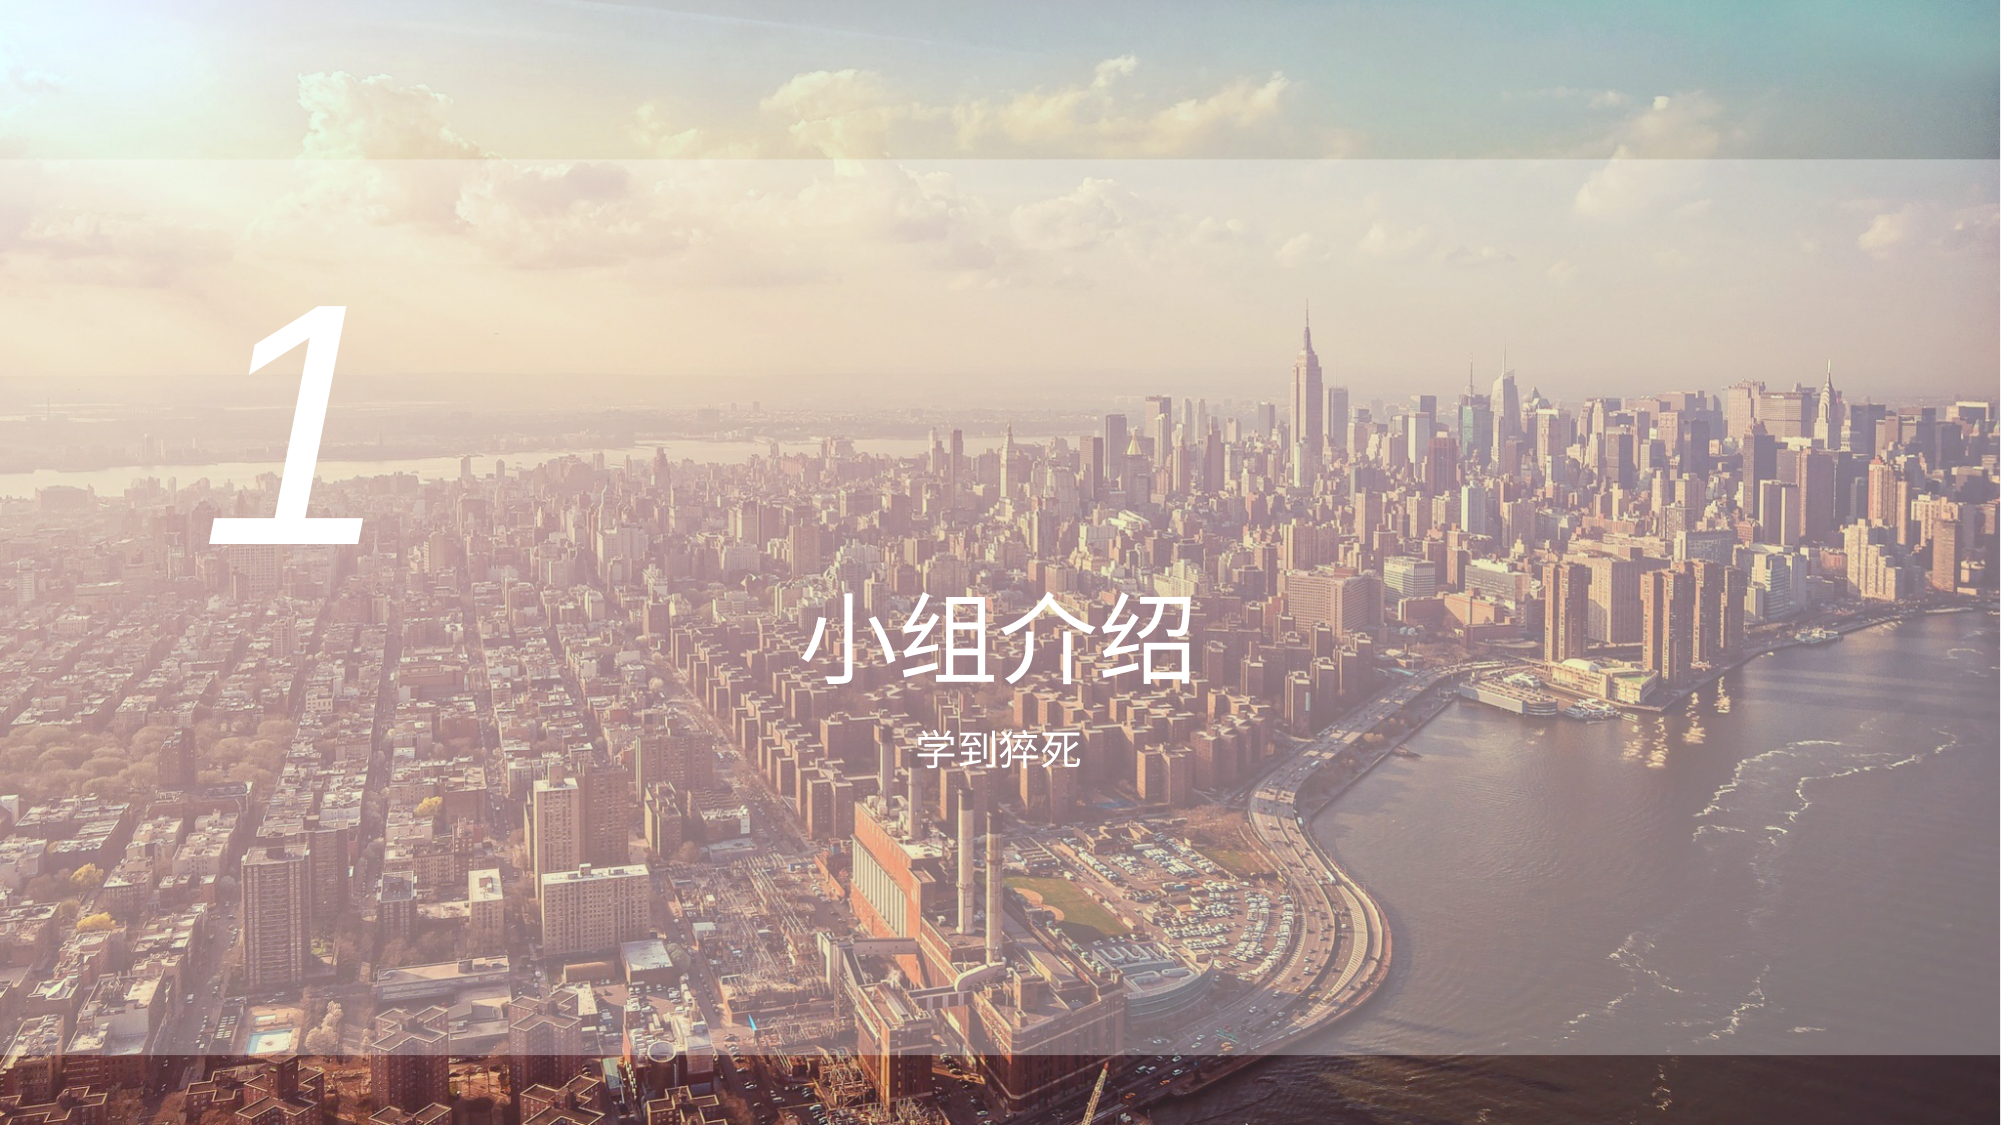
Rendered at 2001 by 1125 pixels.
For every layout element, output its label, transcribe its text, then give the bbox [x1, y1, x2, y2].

title 小组介绍 [231, 511, 1767, 711]
picture [0, 1056, 2001, 1125]
text_box 1 [185, 236, 411, 644]
list 学到猝死 [231, 714, 1767, 808]
picture [0, 0, 2001, 159]
